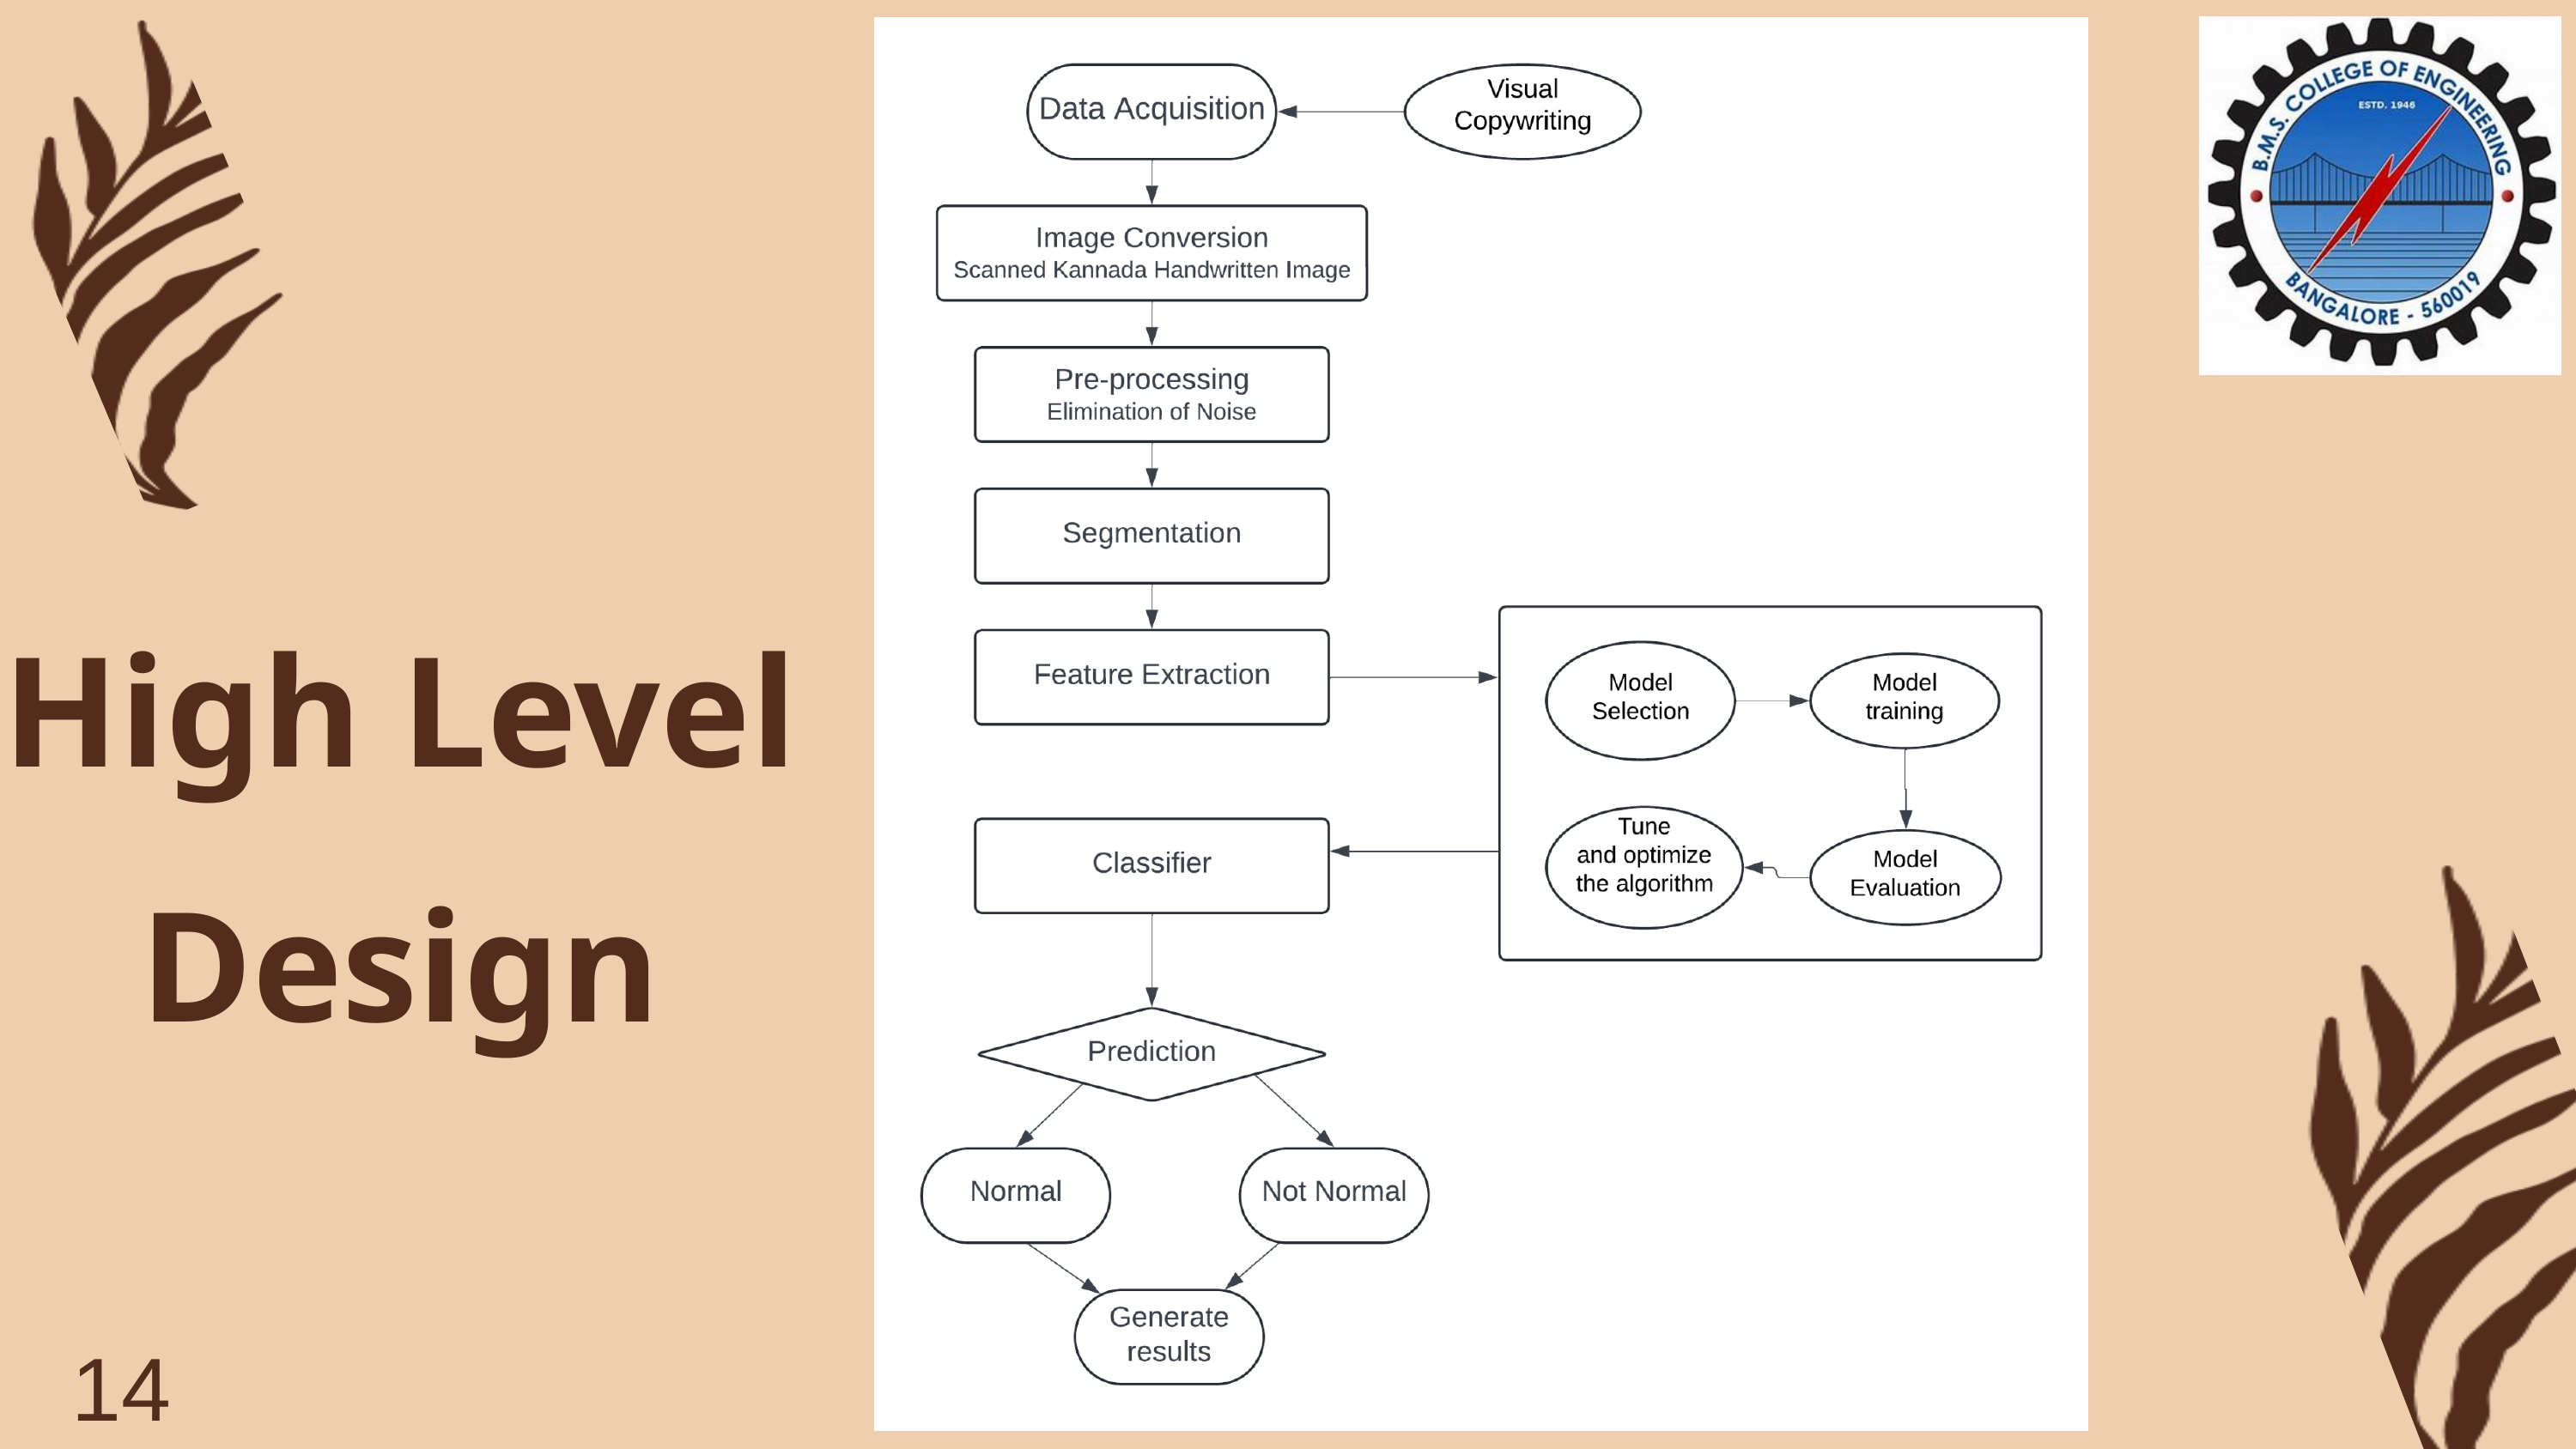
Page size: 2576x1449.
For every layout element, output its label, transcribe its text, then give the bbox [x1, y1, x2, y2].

text_box High Level Design [0, 542, 818, 1053]
text_box [2198, 16, 2561, 375]
text_box [2198, 770, 2576, 1449]
text_box 14 [70, 1288, 173, 1440]
picture [874, 17, 2088, 1432]
text_box [0, 0, 346, 524]
